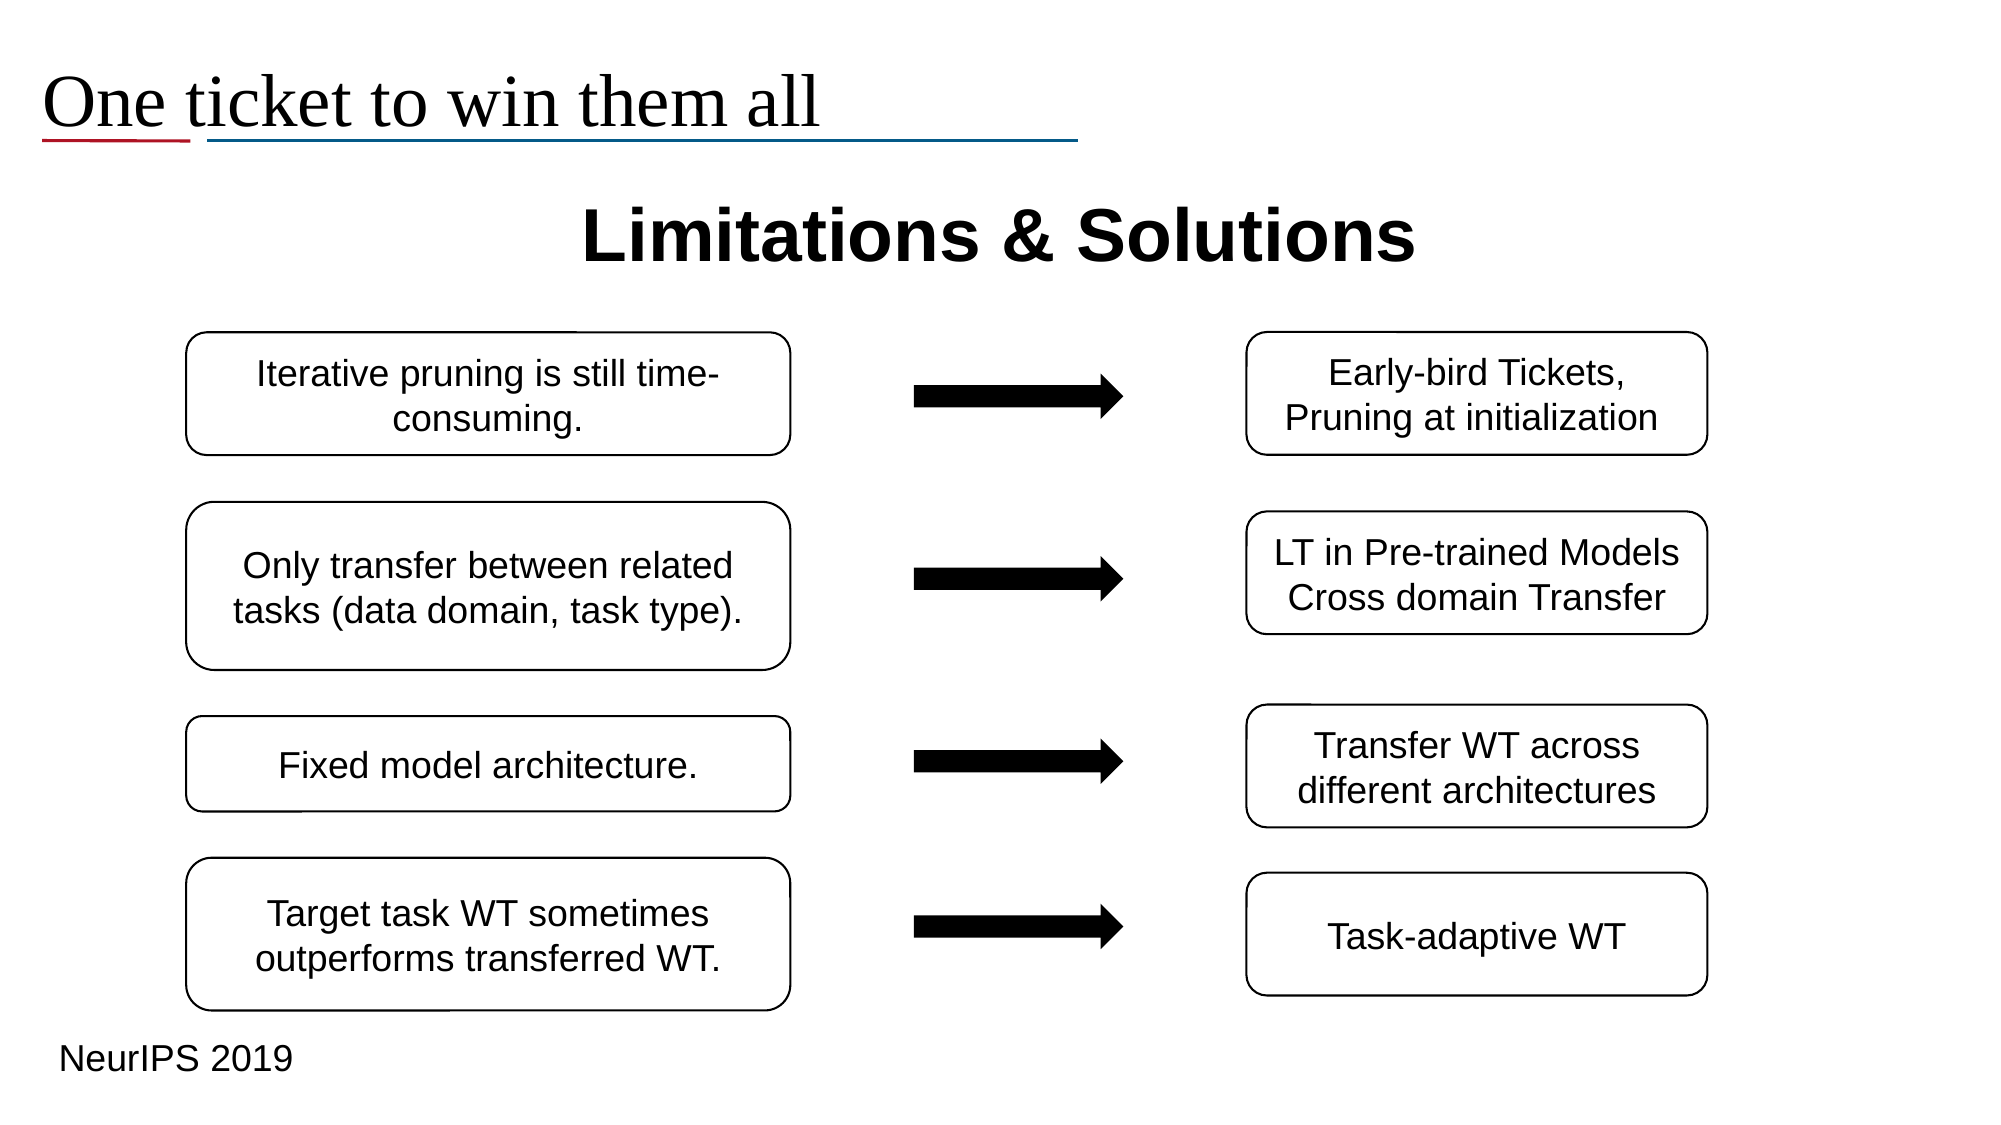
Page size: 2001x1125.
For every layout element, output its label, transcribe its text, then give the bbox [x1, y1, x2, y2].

text_box LT in Pre-trained Models Cross domain Transfer [1245, 510, 1709, 636]
text_box Limitations & Solutions [234, 178, 1765, 284]
text_box Iterative pruning is still time-consuming. [185, 331, 792, 457]
text_box NeurIPS 2019 [43, 1026, 309, 1087]
text_box Early-bird Tickets, Pruning at initialization [1245, 330, 1709, 456]
text_box [913, 373, 1124, 420]
text_box Fixed model architecture. [185, 715, 792, 813]
text_box Transfer WT across different architectures [1245, 703, 1709, 829]
text_box Task-adaptive WT [1245, 871, 1709, 997]
text_box [913, 556, 1124, 602]
text_box [913, 903, 1124, 950]
title One ticket to win them all [27, 0, 1753, 211]
text_box [913, 738, 1124, 784]
text_box Only transfer between related tasks (data domain, task type). [185, 500, 792, 672]
text_box Target task WT sometimes outperforms transferred WT. [185, 856, 792, 1012]
